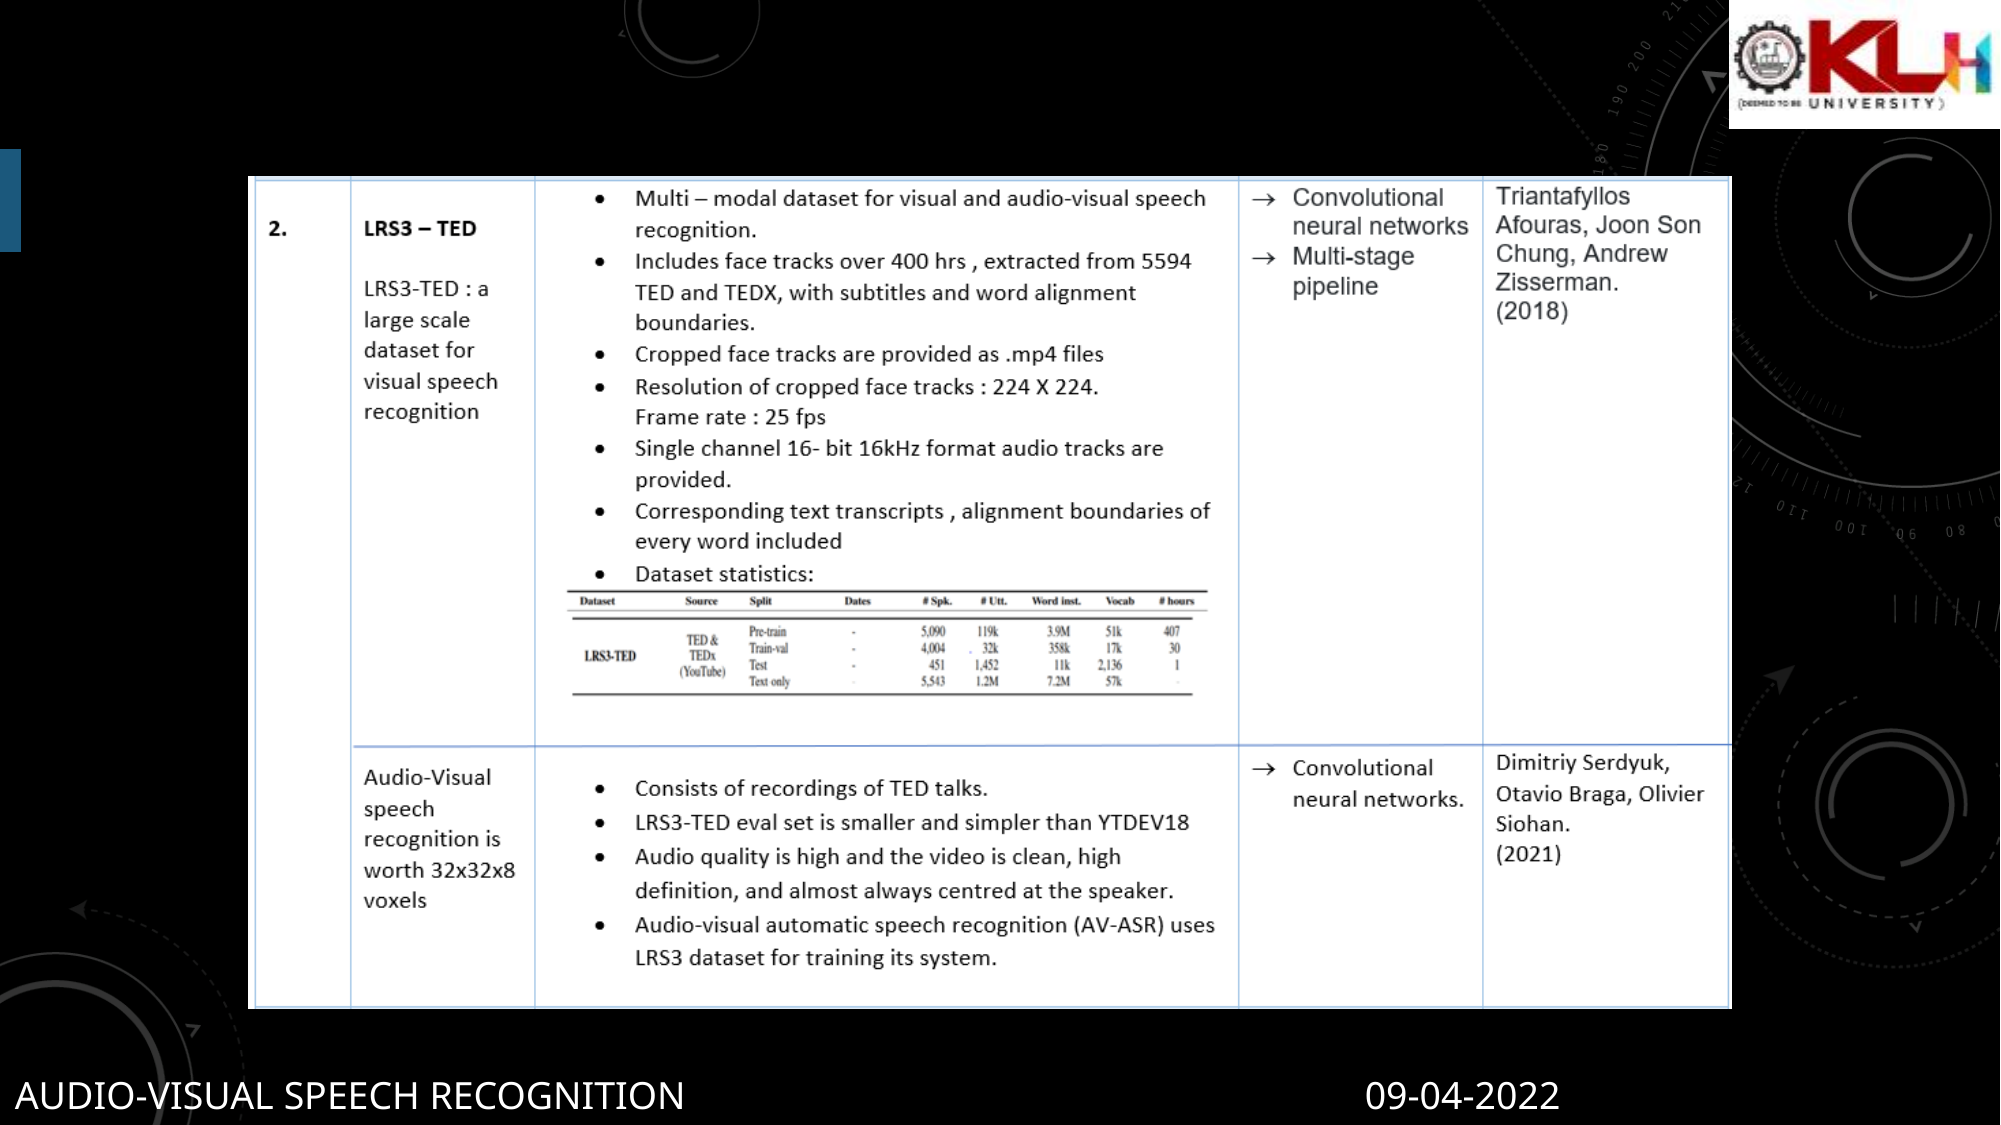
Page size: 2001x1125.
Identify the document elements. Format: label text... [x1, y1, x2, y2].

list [247, 175, 1733, 1009]
picture [0, 0, 2000, 1064]
text_box AUDIO-VISUAL SPEECH RECOGNITION 09-04-2022 10 [0, 1064, 2000, 1125]
